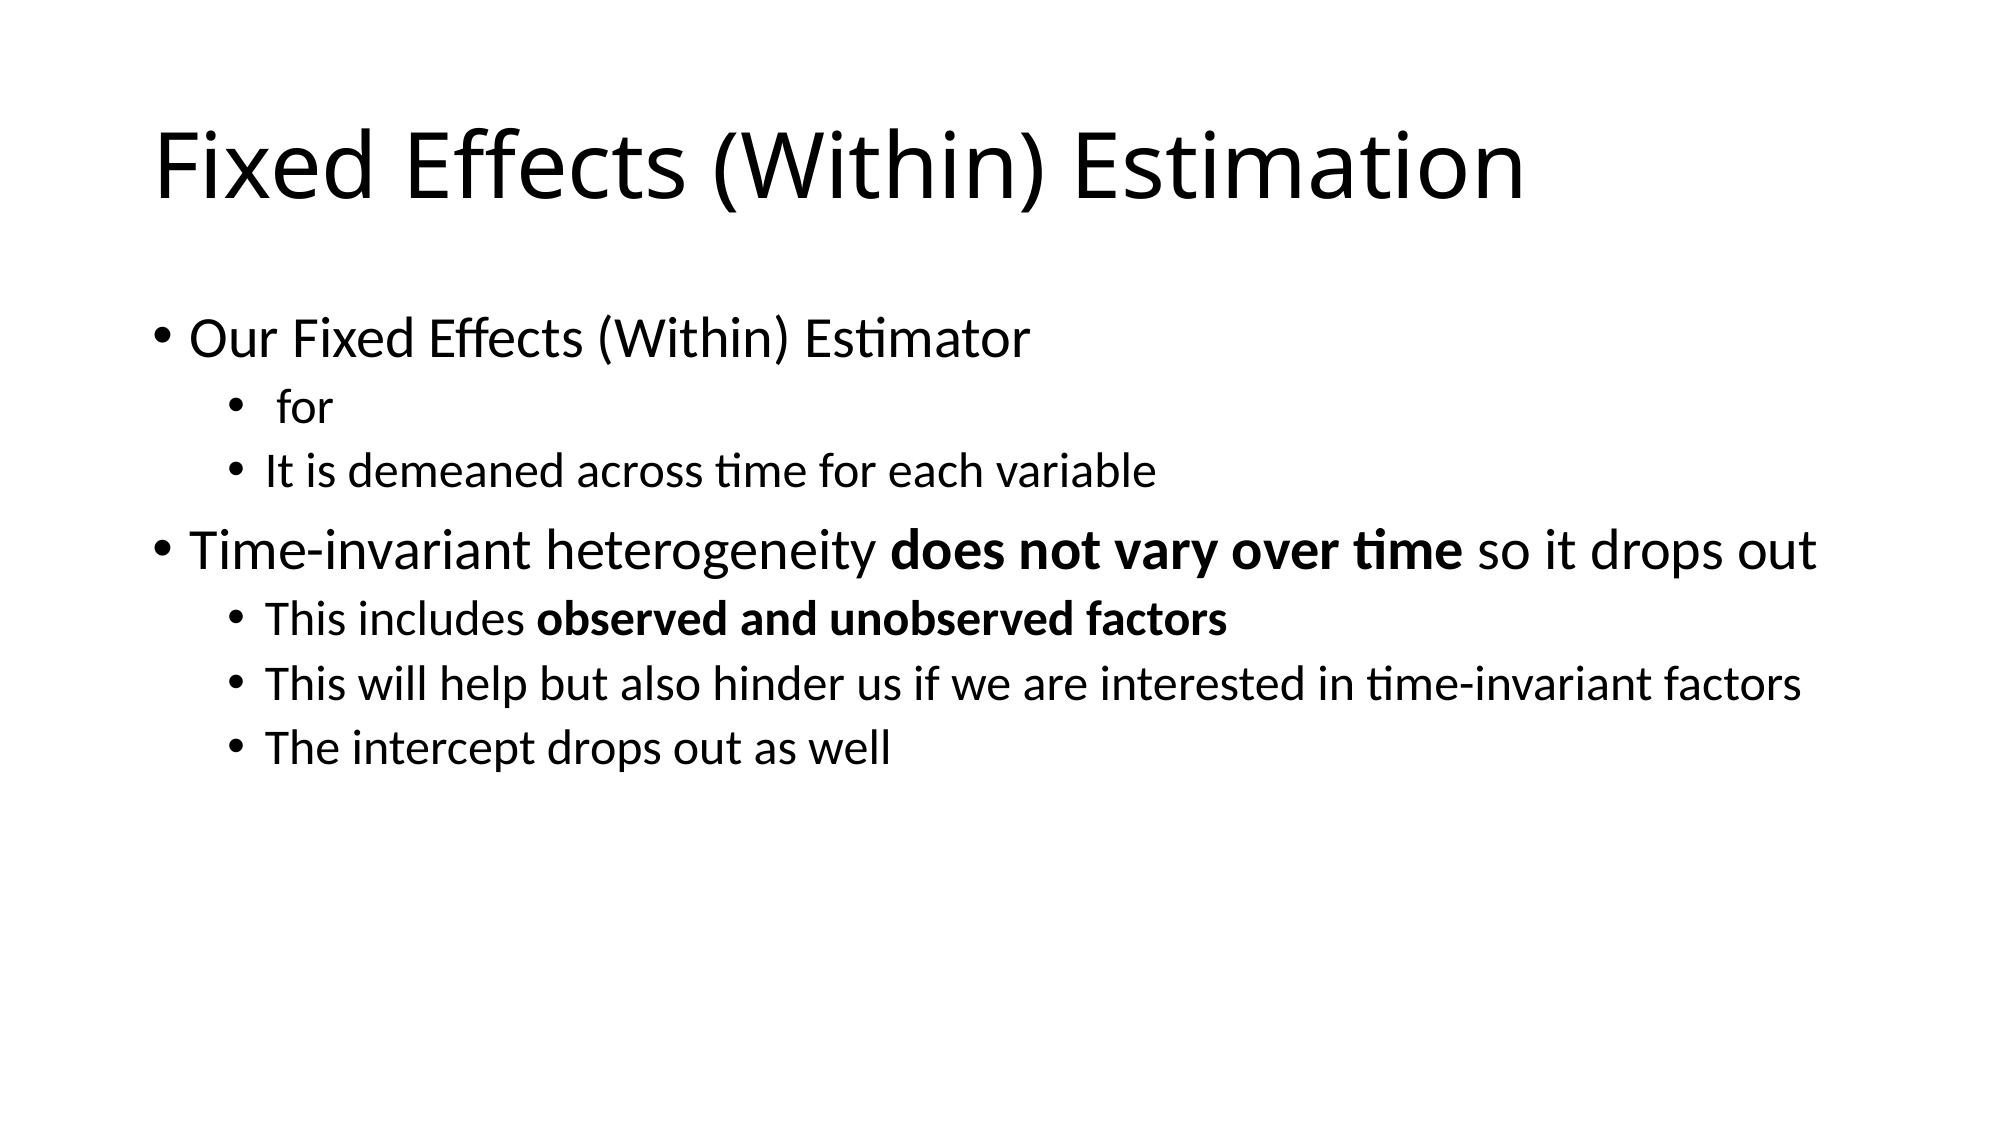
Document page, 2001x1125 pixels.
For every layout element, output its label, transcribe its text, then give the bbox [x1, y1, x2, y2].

title Fixed Effects (Within) Estimation [137, 59, 1863, 278]
